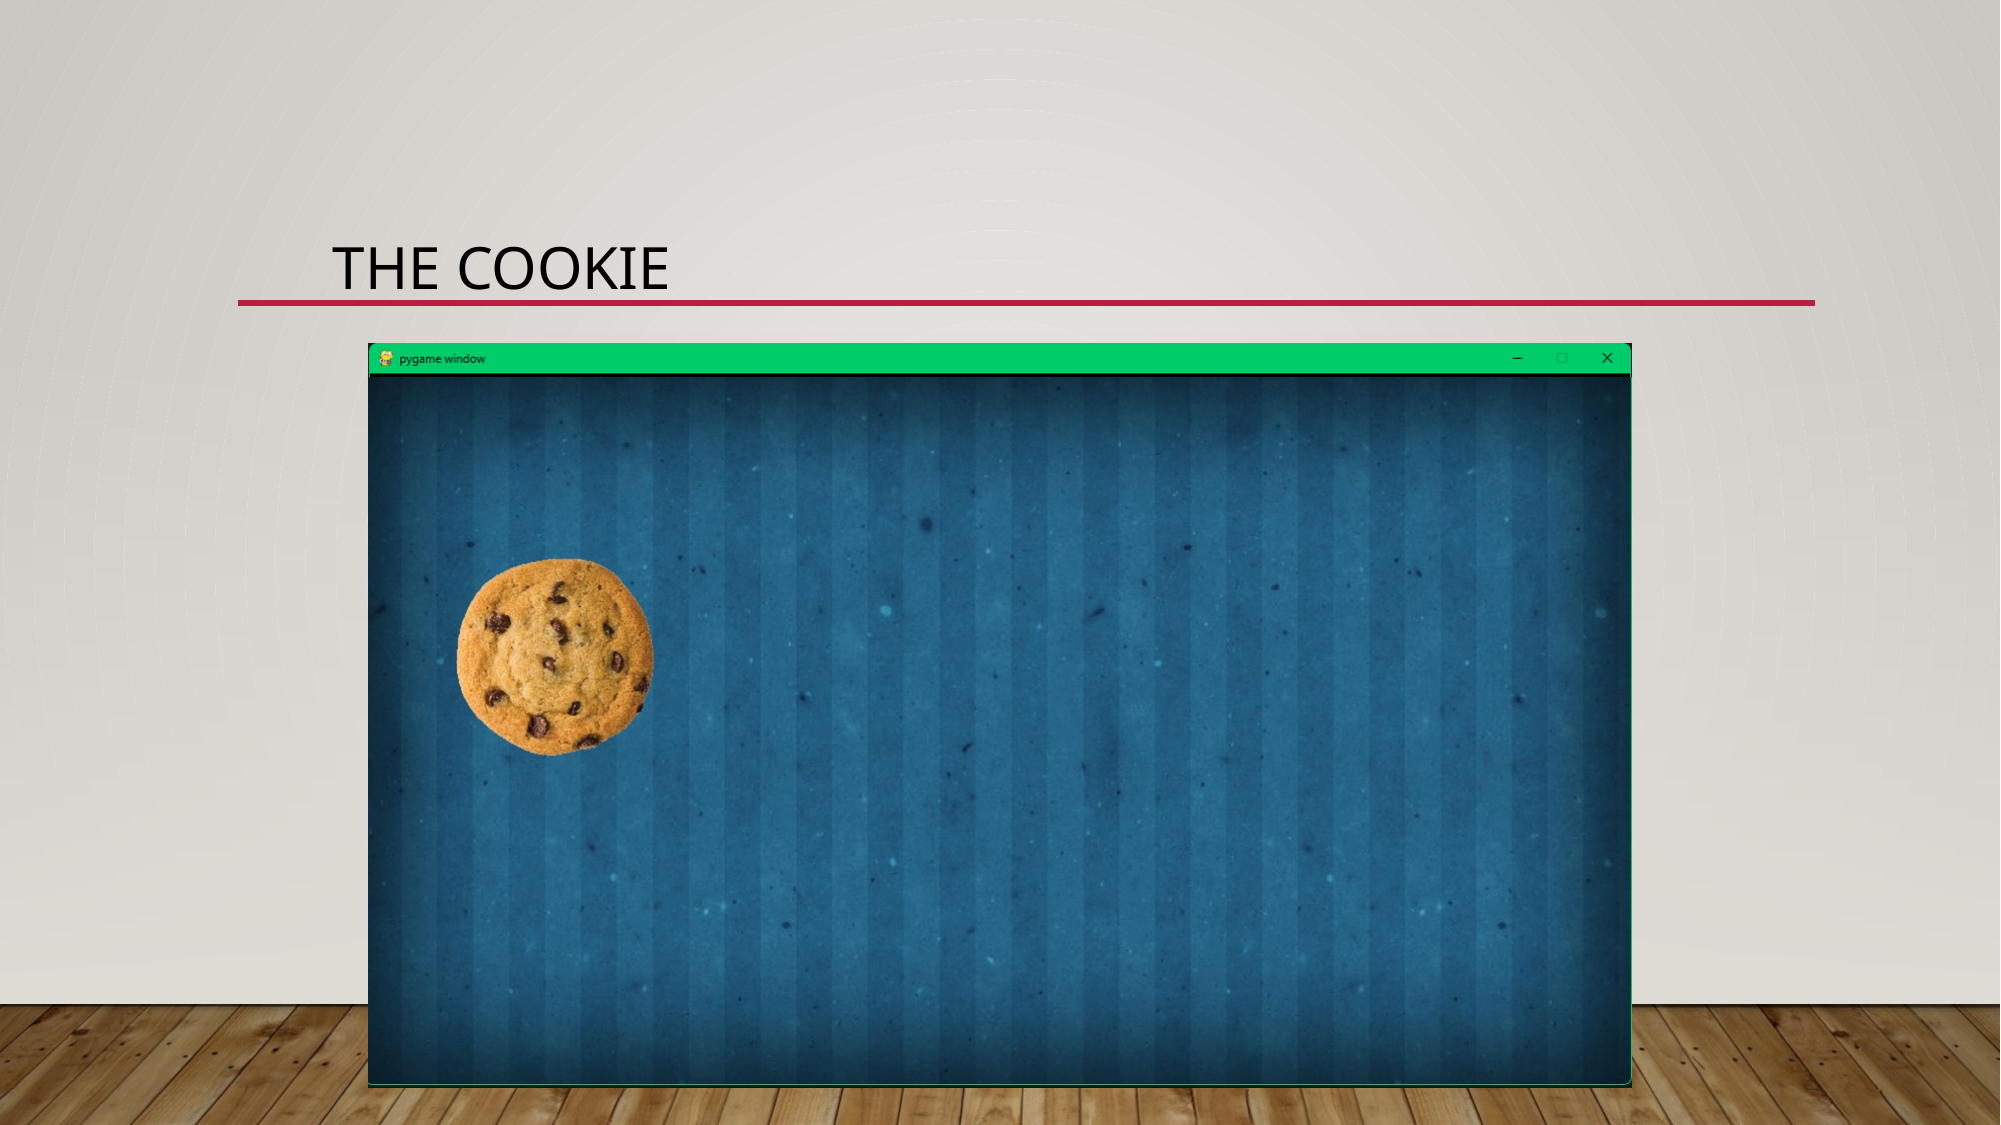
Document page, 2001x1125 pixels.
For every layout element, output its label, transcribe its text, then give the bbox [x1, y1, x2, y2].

picture [0, 343, 2000, 1125]
title The cookie [228, 231, 776, 318]
